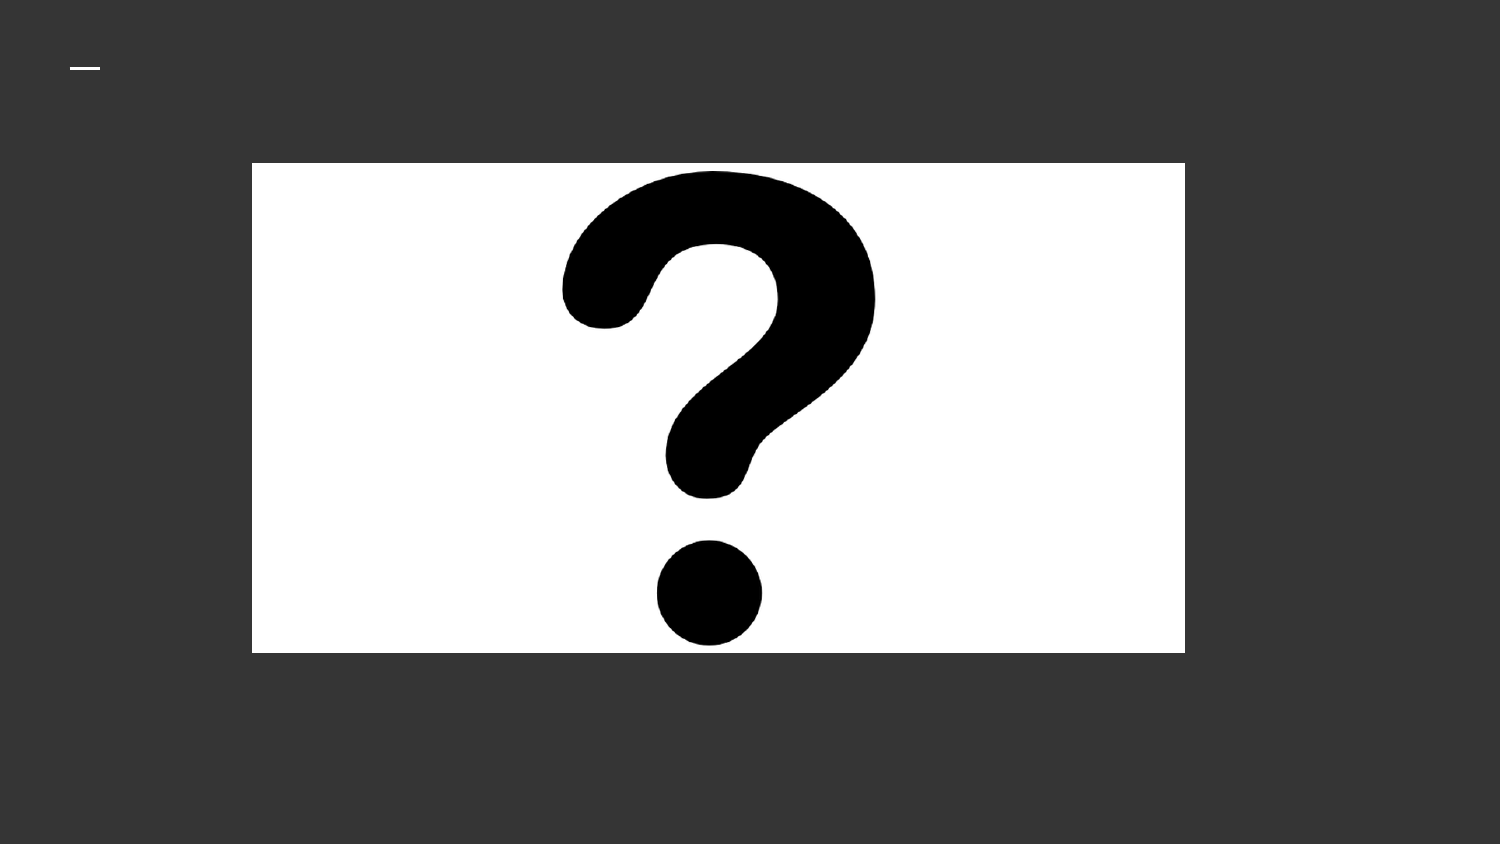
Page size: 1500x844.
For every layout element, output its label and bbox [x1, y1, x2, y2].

picture [252, 163, 1185, 653]
